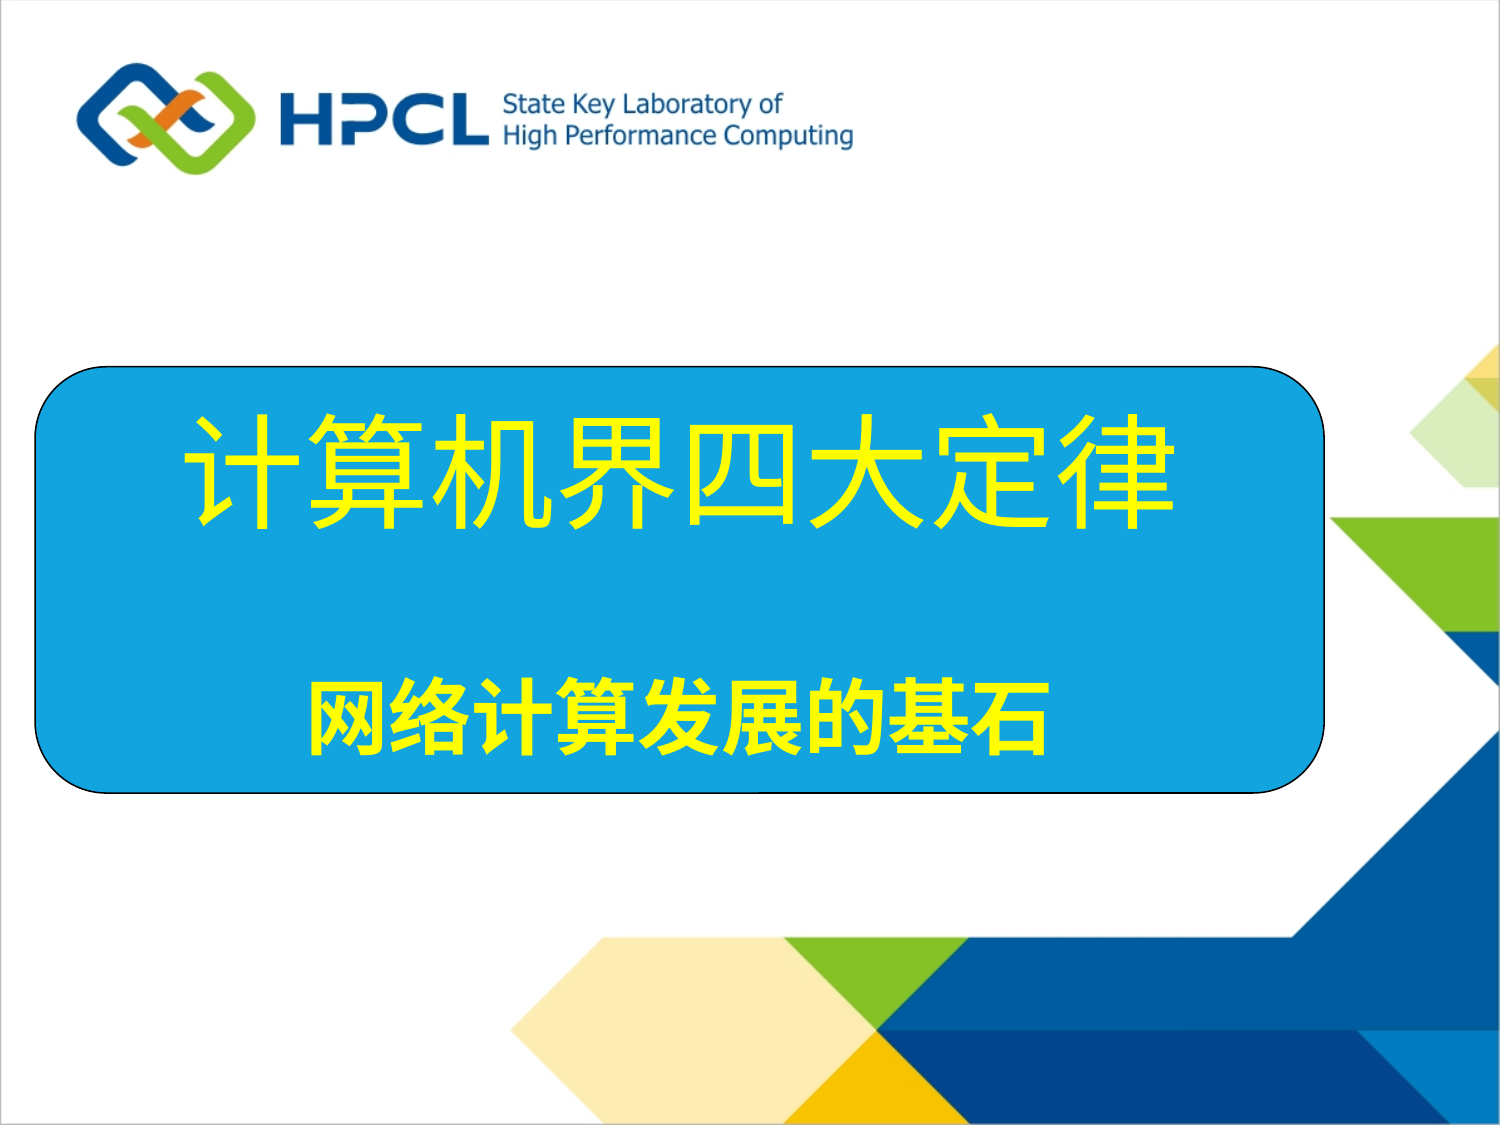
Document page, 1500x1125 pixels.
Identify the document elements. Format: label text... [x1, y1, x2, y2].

picture [0, 0, 1500, 1125]
text_box 计算机界四大定律 网络计算发展的基石 [35, 366, 1325, 794]
